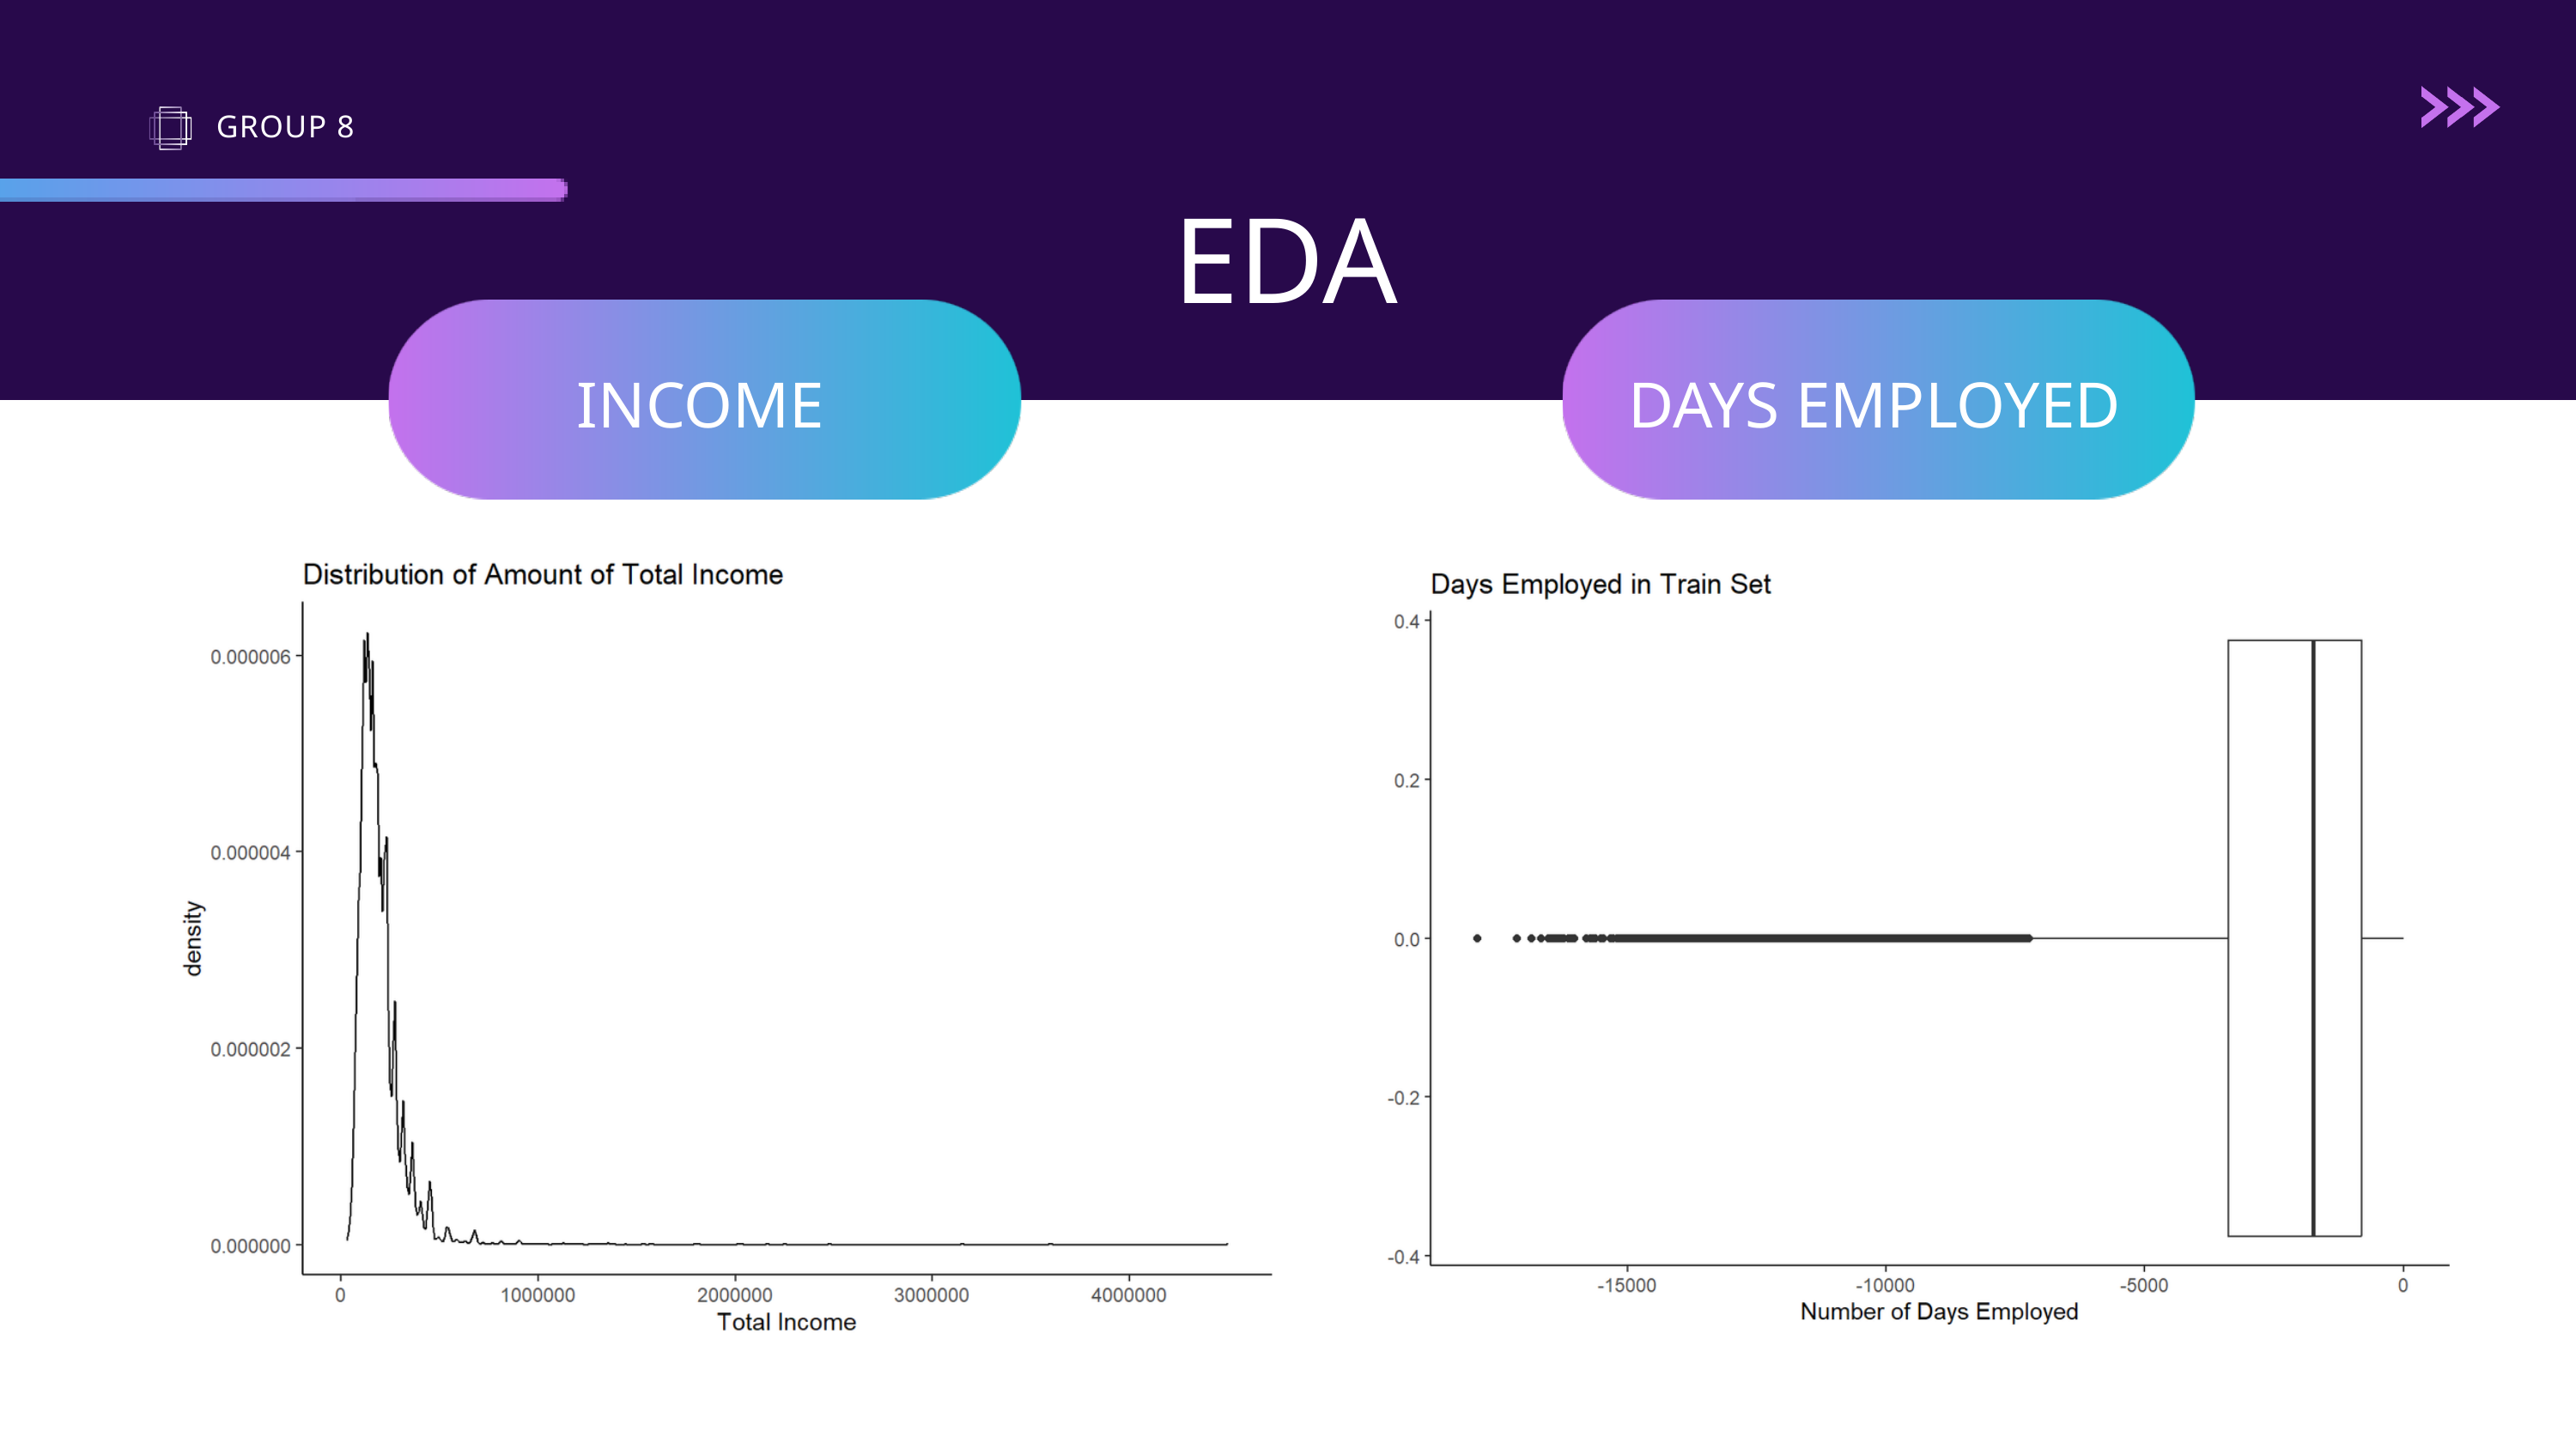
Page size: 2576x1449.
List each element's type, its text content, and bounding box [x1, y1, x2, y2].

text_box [0, 0, 2576, 401]
text_box DAYS EMPLOYED [1536, 409, 2214, 441]
text_box [1376, 561, 2462, 1336]
text_box [170, 550, 1285, 1347]
text_box [1562, 441, 2196, 500]
text_box INCOME [362, 409, 1040, 441]
text_box [388, 441, 1022, 500]
